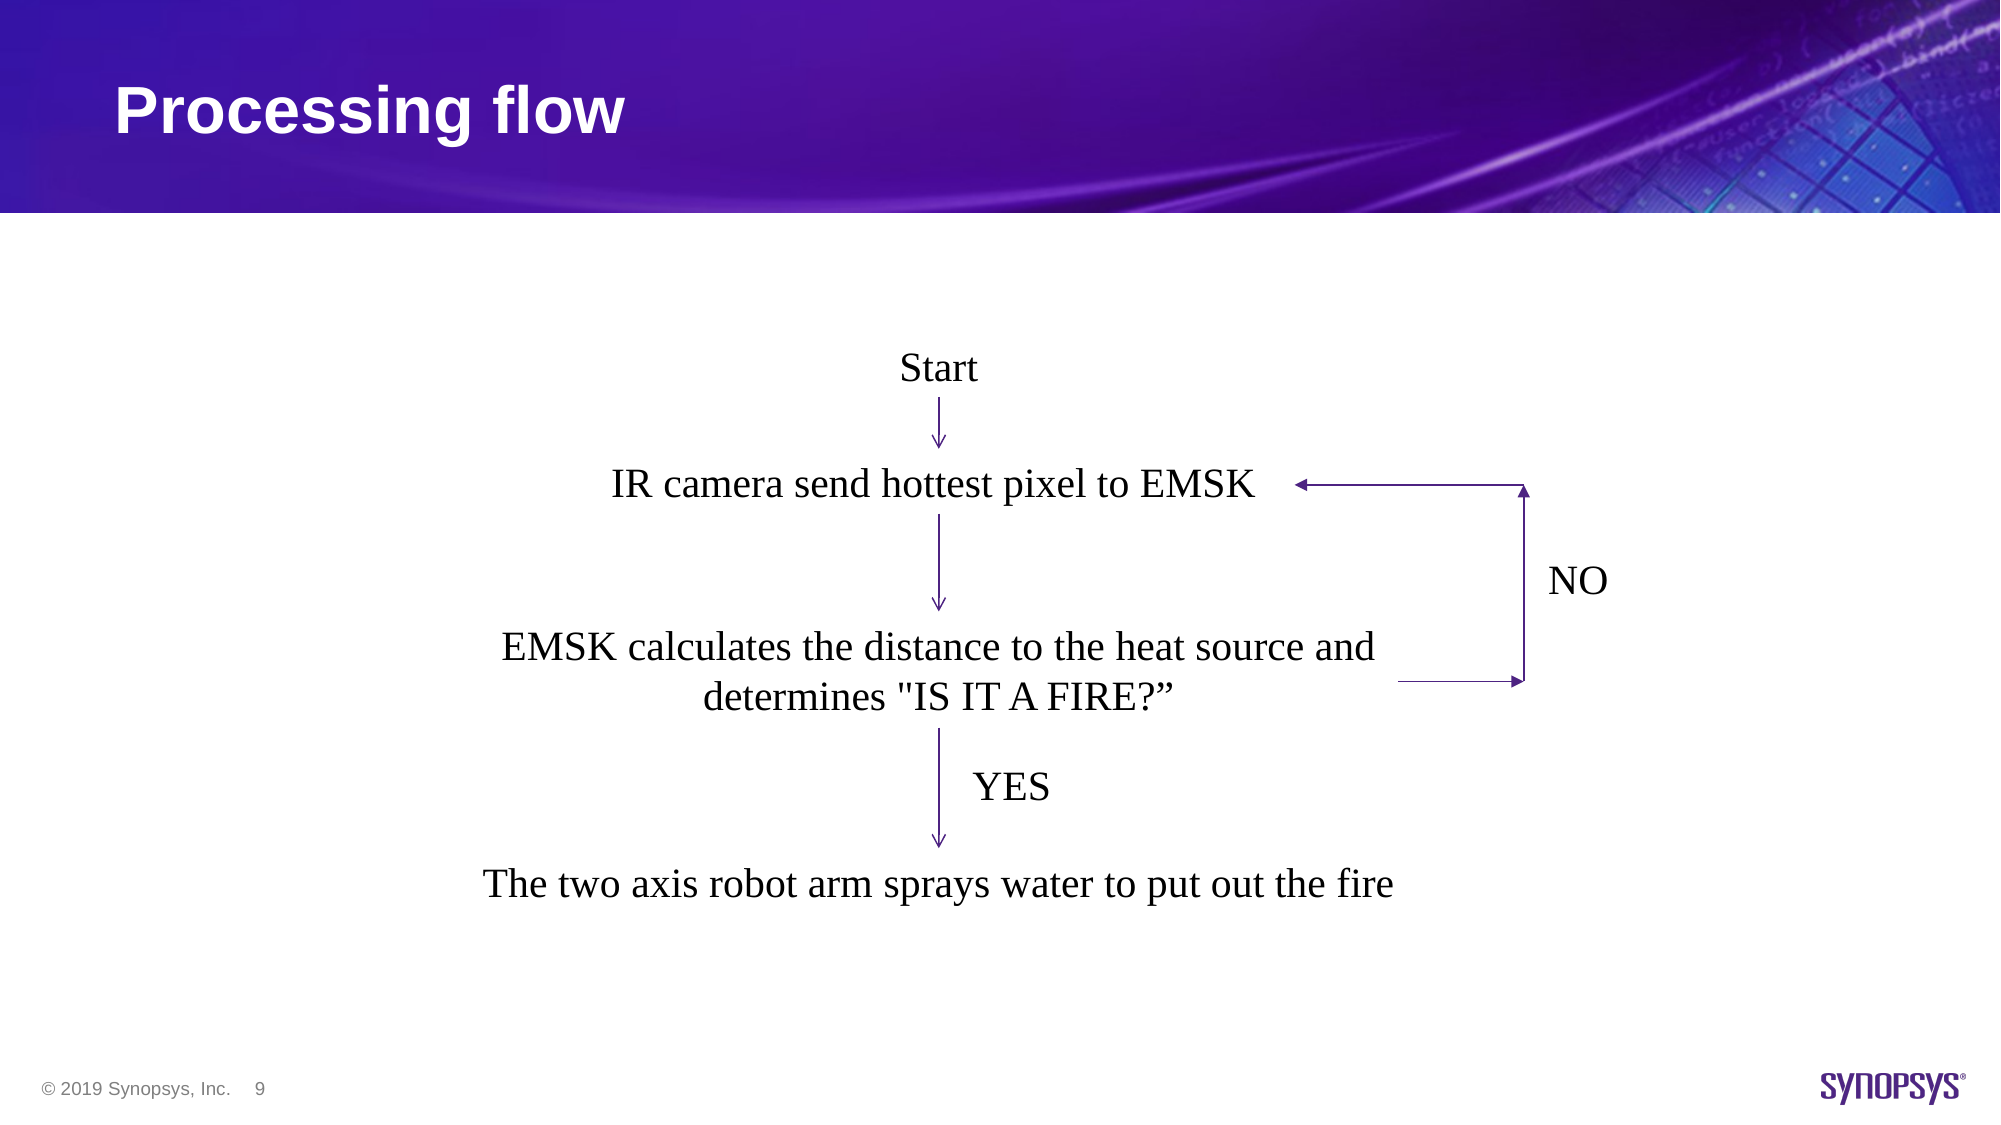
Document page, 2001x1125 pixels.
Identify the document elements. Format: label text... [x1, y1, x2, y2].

picture [0, 0, 2000, 213]
text_box NO [1533, 545, 1767, 611]
title Processing flow [99, 13, 2000, 201]
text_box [465, 331, 1412, 915]
picture [1821, 1073, 1966, 1109]
